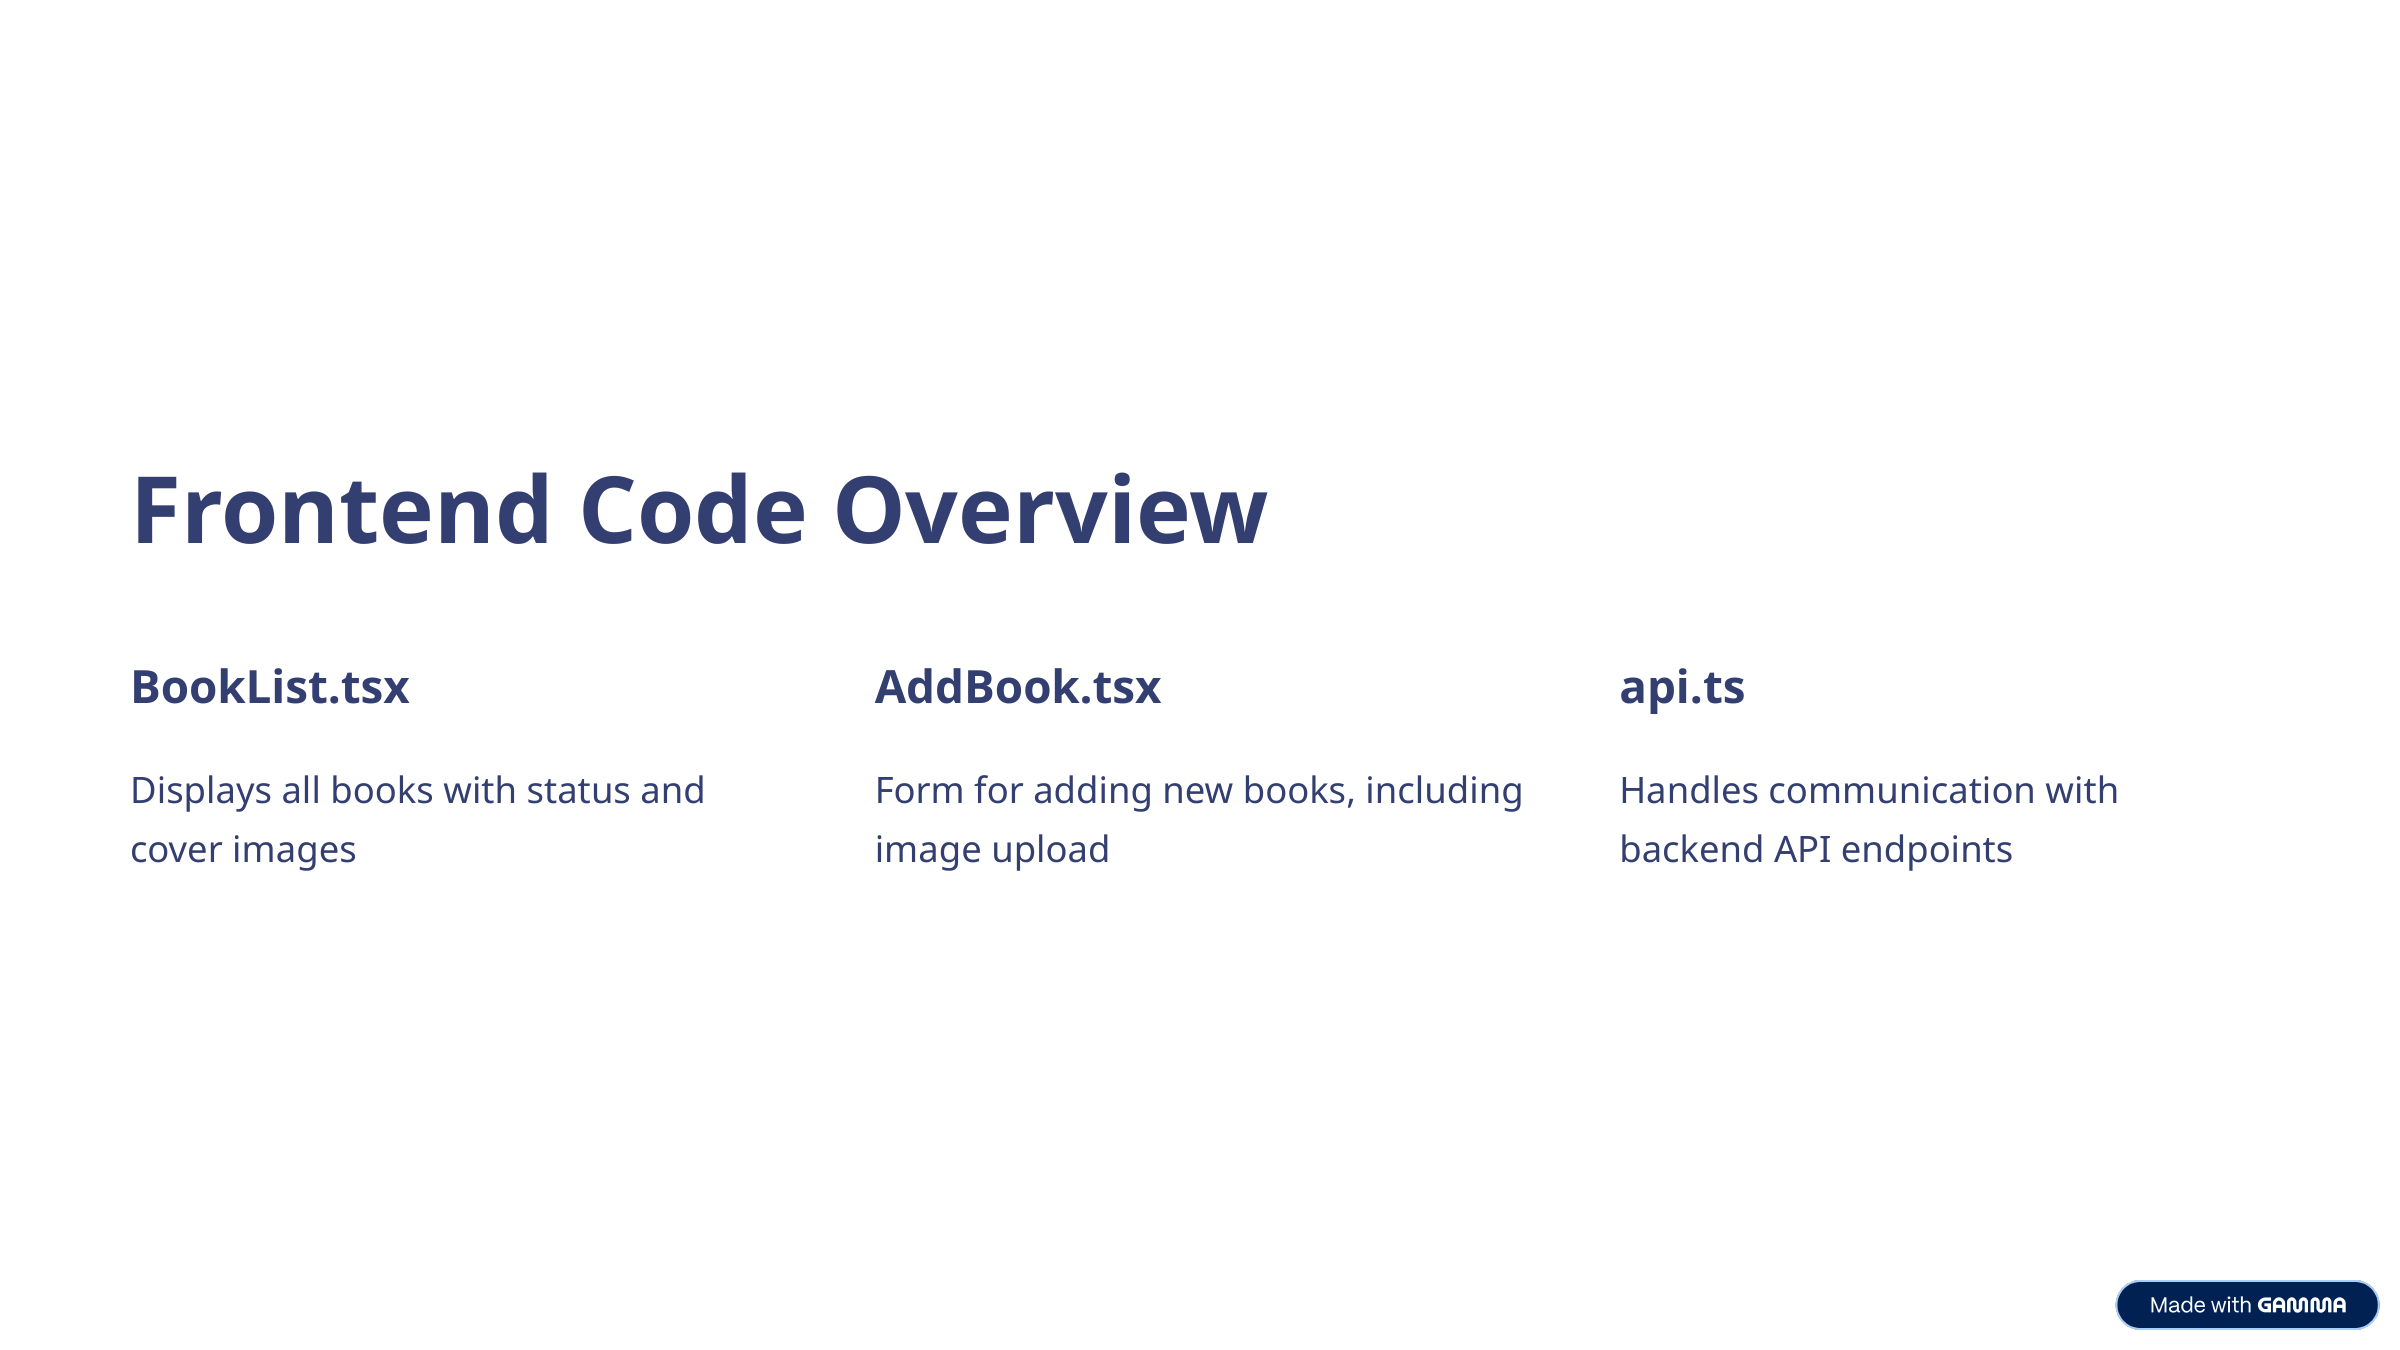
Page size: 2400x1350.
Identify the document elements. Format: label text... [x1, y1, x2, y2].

text_box Handles communication with backend API endpoints [1619, 751, 2272, 871]
text_box Form for adding new books, including image upload [874, 751, 1528, 871]
text_box BookList.tsx [130, 655, 596, 714]
text_box Frontend Code Overview [130, 446, 1570, 563]
text_box Displays all books with status and cover images [130, 751, 783, 871]
text_box api.ts [1619, 655, 2085, 714]
text_box AddBook.tsx [874, 655, 1340, 714]
picture [2106, 1271, 2389, 1339]
